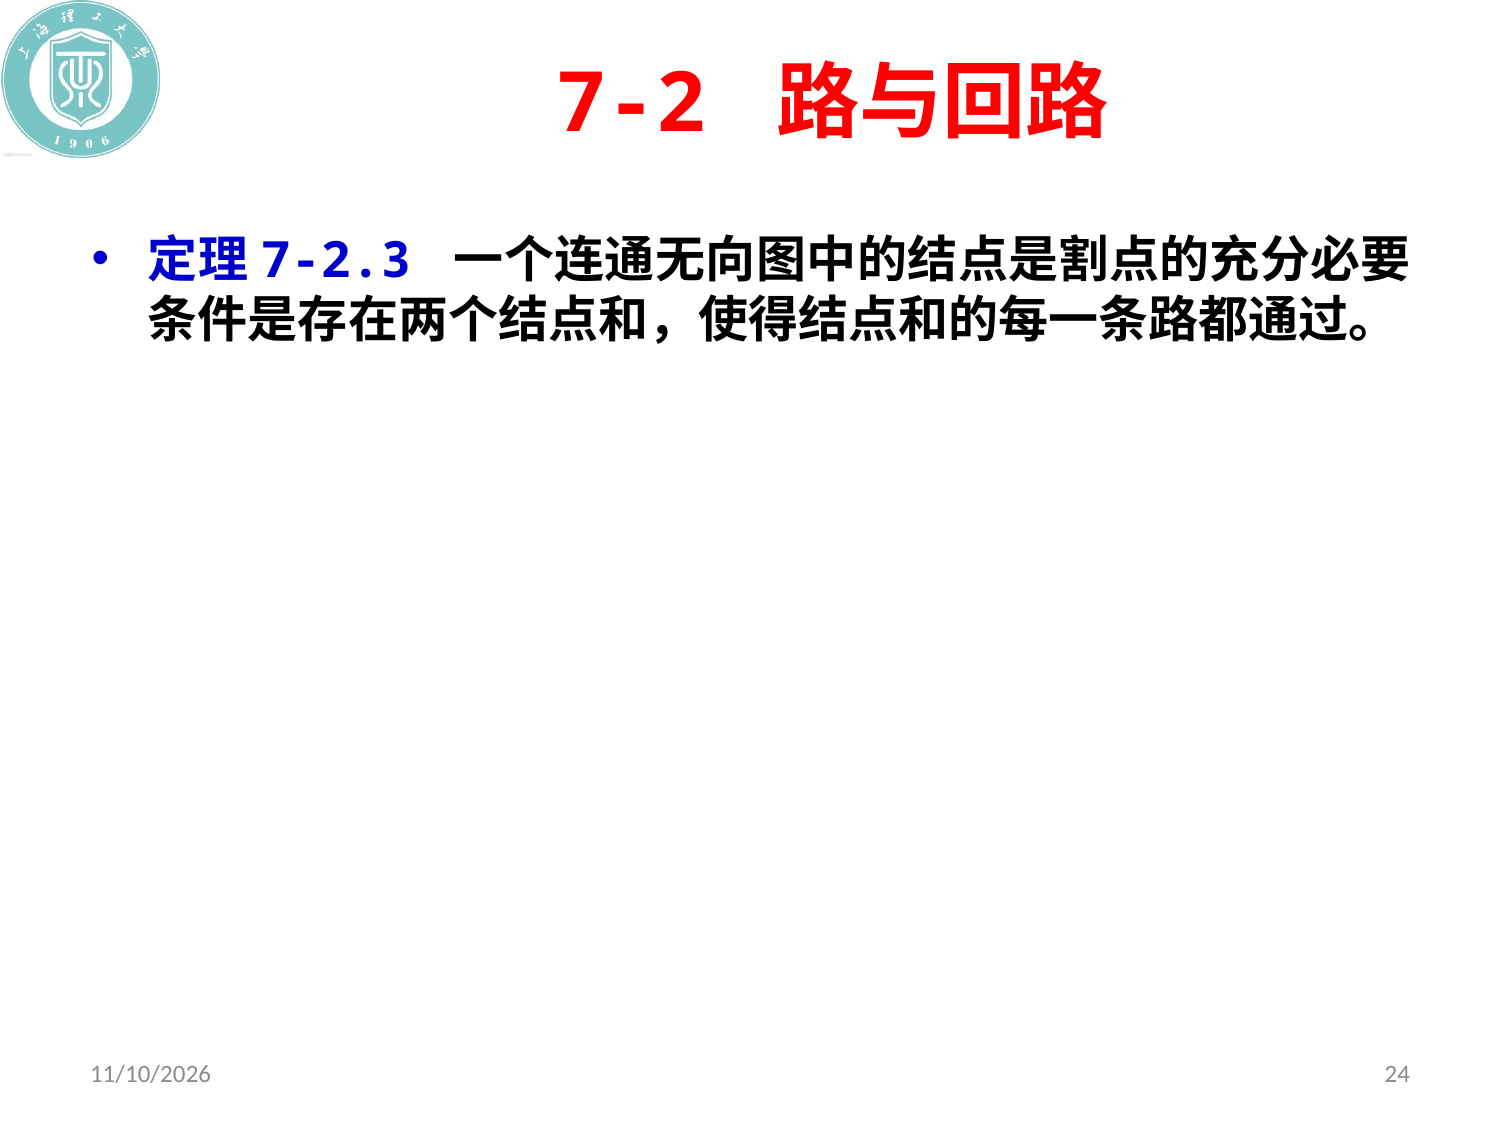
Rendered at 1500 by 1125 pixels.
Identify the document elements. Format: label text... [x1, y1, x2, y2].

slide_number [75, 1042, 425, 1103]
slide_number 24 [1074, 1042, 1425, 1103]
title 7-2 路与回路 [195, 11, 1471, 185]
picture [1, 0, 160, 158]
